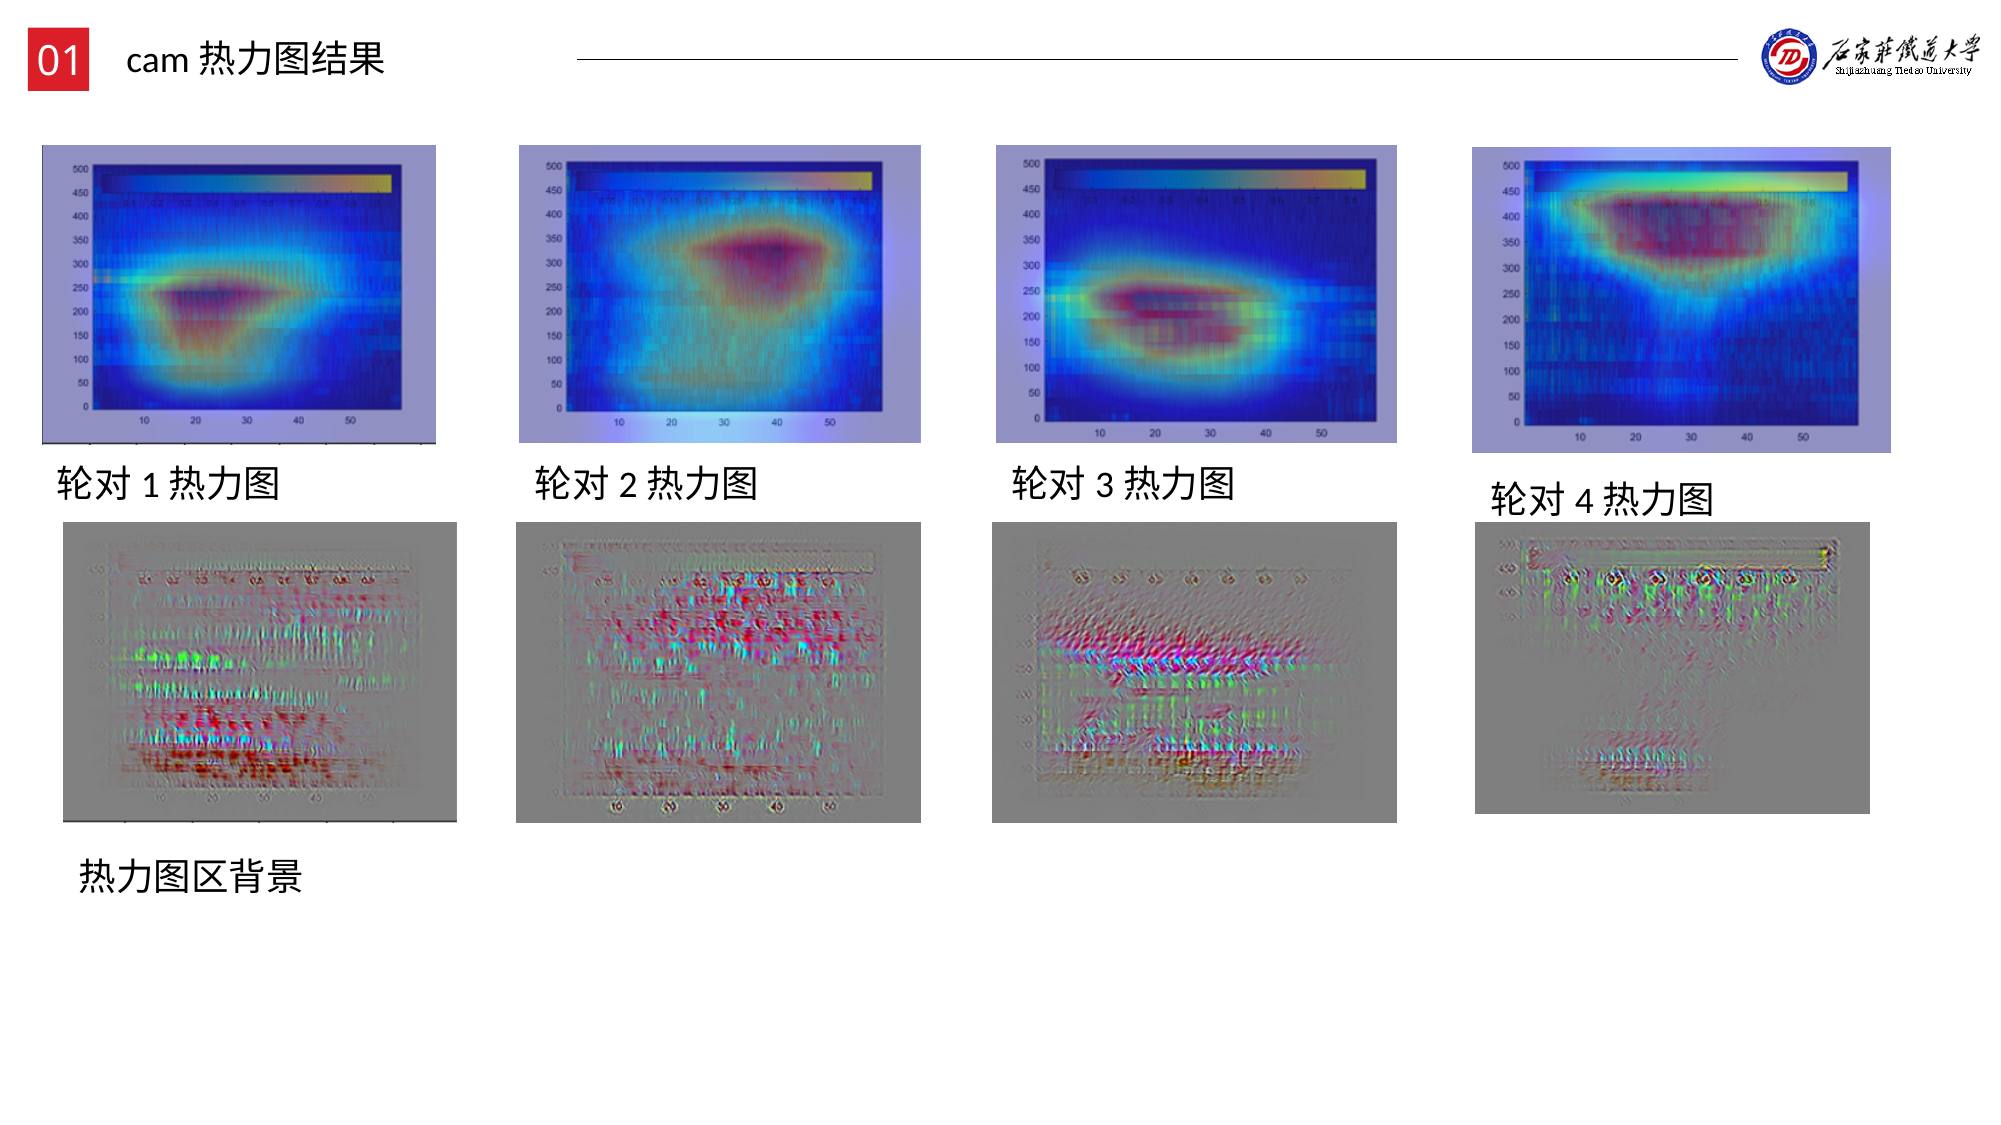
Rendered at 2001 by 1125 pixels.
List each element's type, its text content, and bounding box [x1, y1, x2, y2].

picture [992, 522, 1397, 823]
picture [42, 145, 436, 445]
text_box 01 [0, 26, 132, 92]
text_box 轮对4热力图 [1475, 468, 2000, 529]
text_box 轮对2热力图 [519, 452, 921, 513]
picture [1753, 26, 1990, 86]
text_box cam热力图结果 [111, 27, 779, 88]
picture [1475, 522, 1870, 814]
text_box 轮对3热力图 [996, 452, 1396, 513]
picture [516, 522, 921, 823]
text_box 热力图区背景 [63, 845, 731, 906]
picture [1472, 147, 1891, 453]
picture [519, 145, 921, 444]
picture [996, 145, 1397, 444]
text_box 轮对1热力图 [42, 453, 420, 513]
picture [63, 522, 457, 823]
